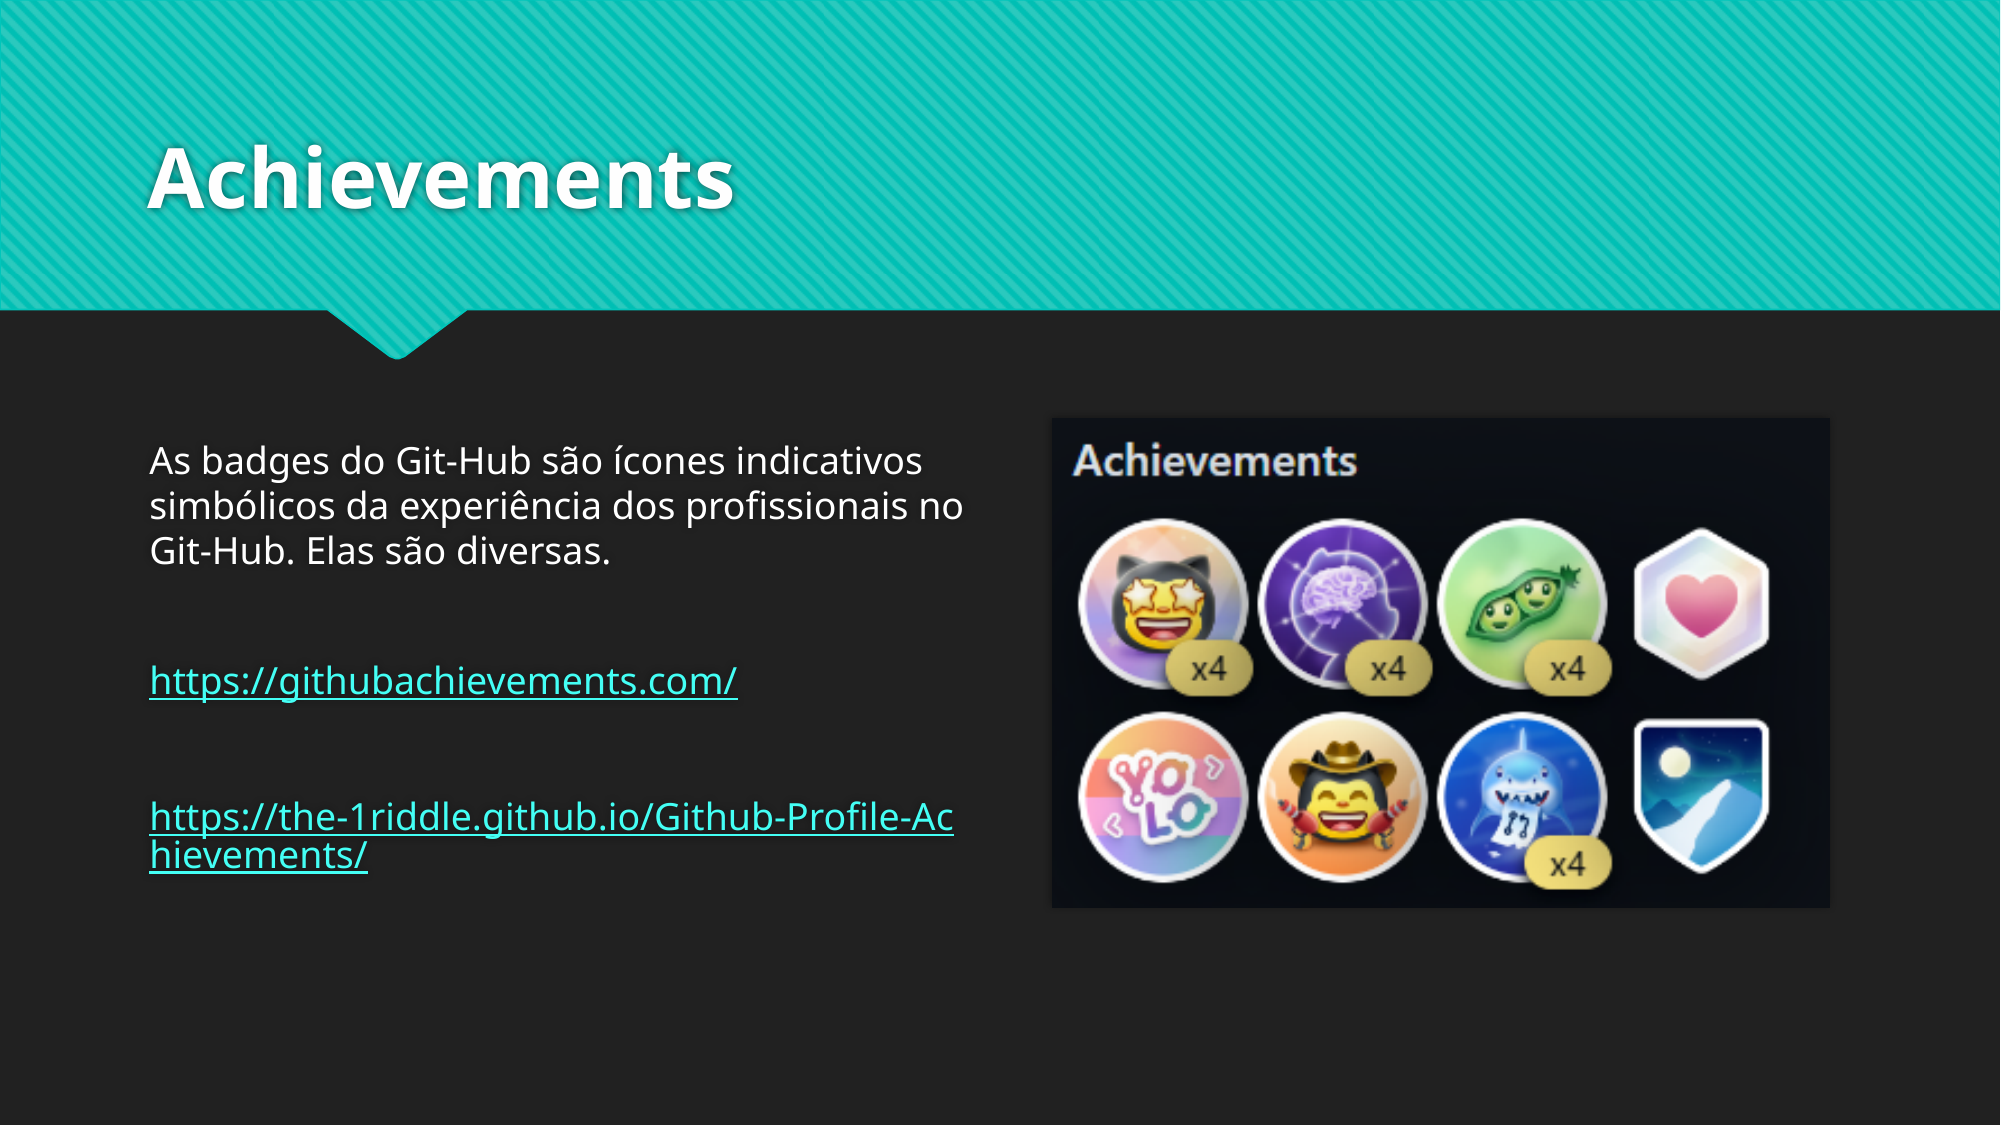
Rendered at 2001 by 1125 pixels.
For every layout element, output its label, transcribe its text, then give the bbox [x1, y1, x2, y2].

list As badges do Git-Hub são ícones indicativos simbólicos da experiência dos profissionais no Git-Hub. Elas são diversas. https://githubachievements.com/ https://the-1riddle.github.io/Github-Profile-Achievements/ [134, 364, 985, 962]
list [1051, 418, 1831, 908]
title Achievements [132, 73, 1868, 233]
